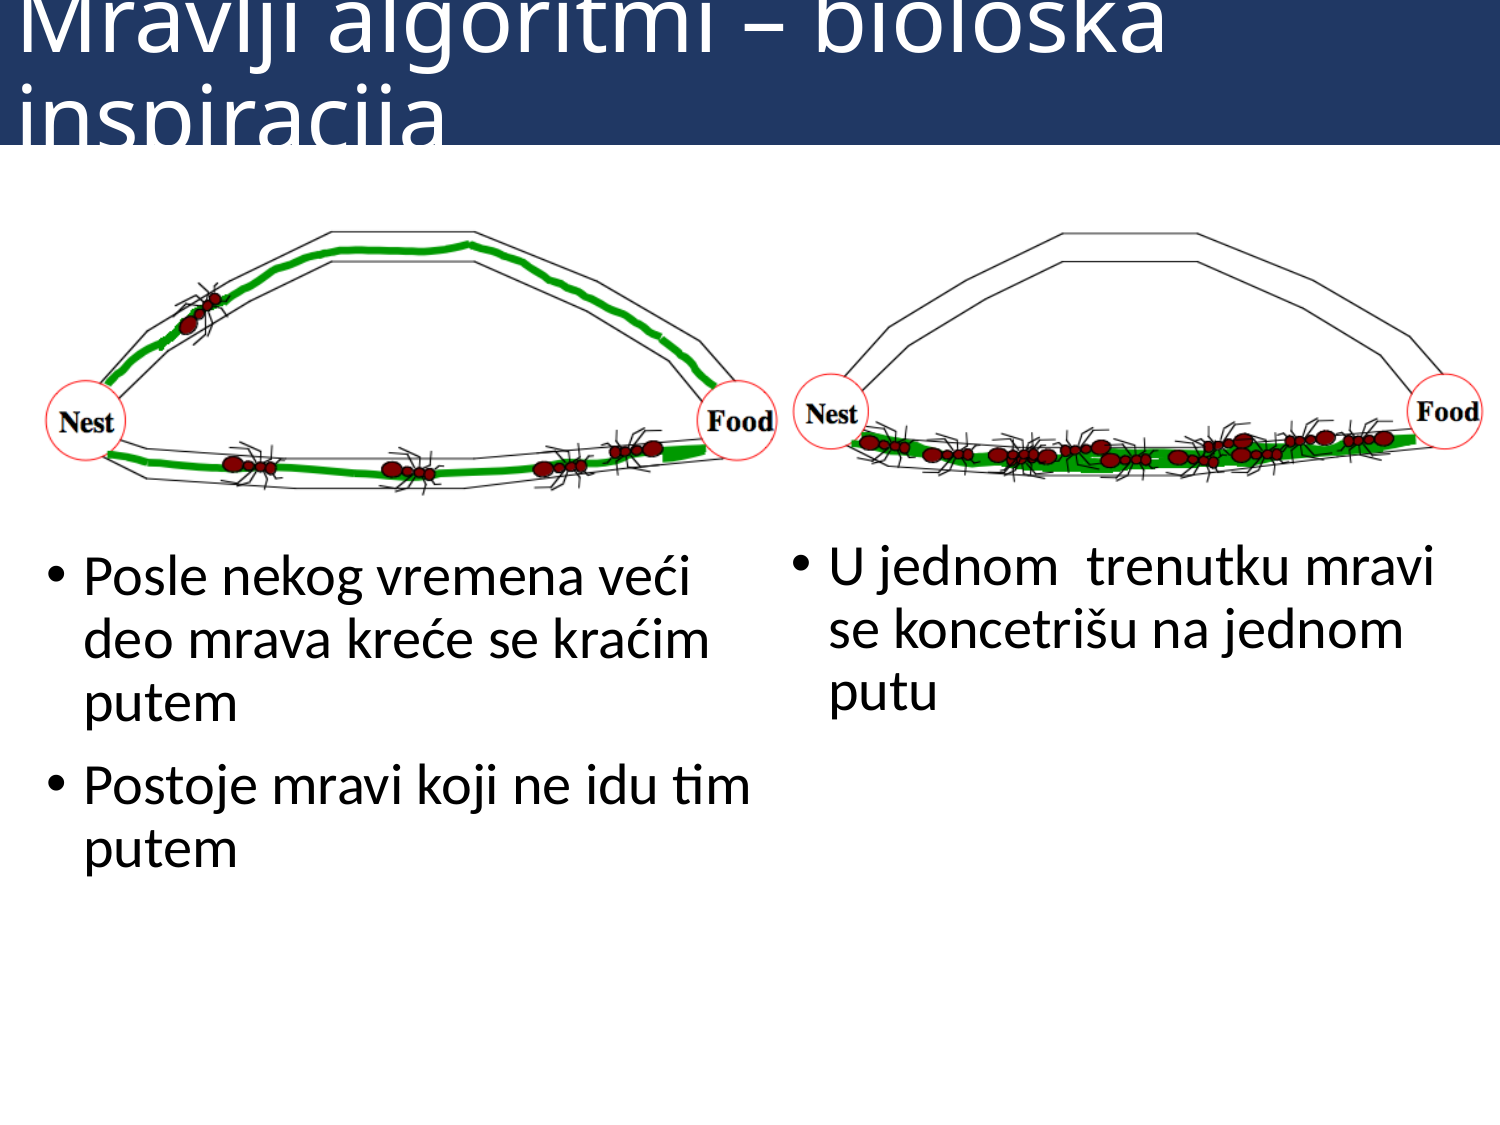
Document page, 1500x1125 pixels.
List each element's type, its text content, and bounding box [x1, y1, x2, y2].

text_box U jednom trenutku mravi se koncetrišu na jednom putu [775, 530, 1488, 957]
picture [39, 178, 1500, 530]
title Mravlji algoritmi – biološka inspiracija [0, 0, 1500, 145]
list Posle nekog vremena veći deo mrava kreće se kraćim putem Postoje mravi koji ne idu tim putem [30, 537, 810, 967]
